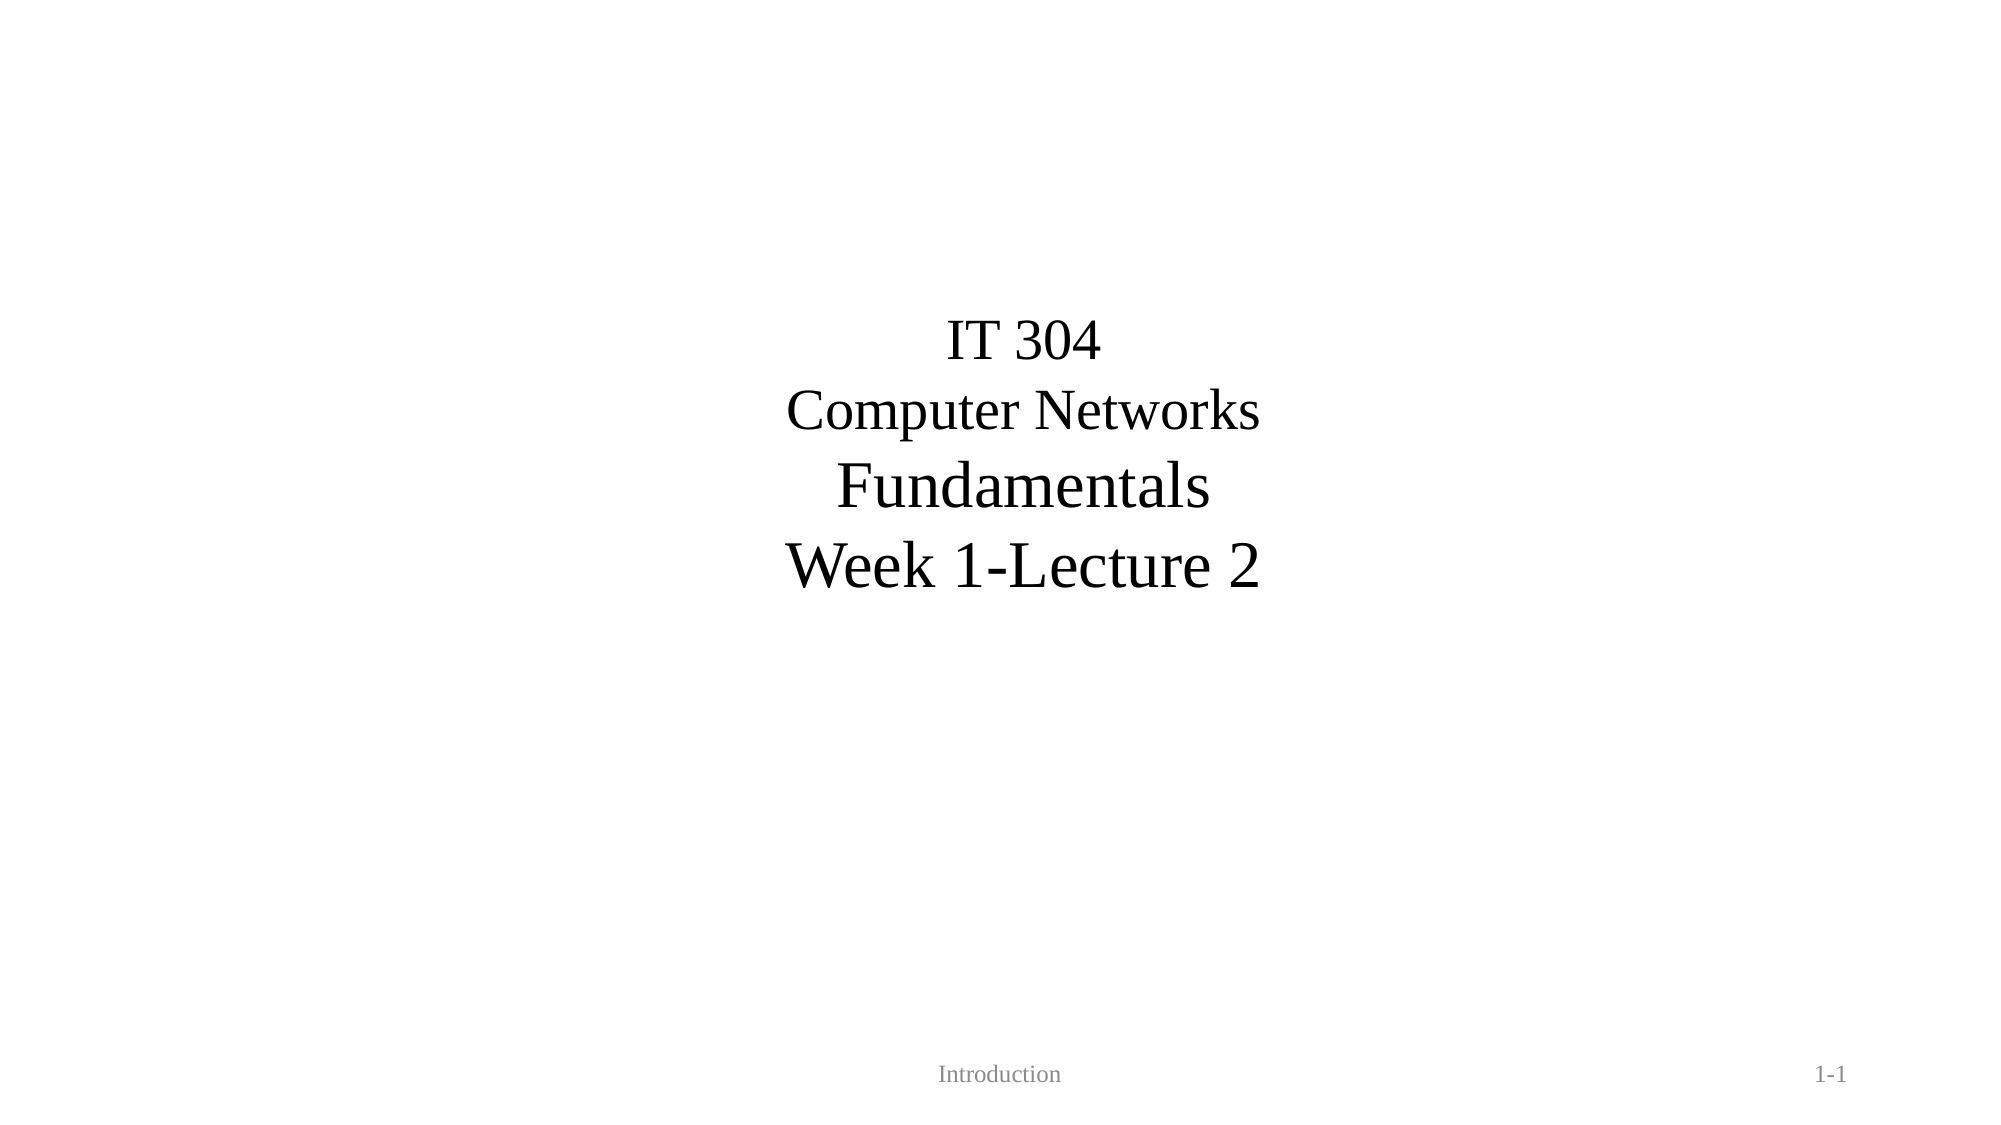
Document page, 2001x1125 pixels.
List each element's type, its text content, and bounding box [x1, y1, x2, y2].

text_box IT 304 Computer Networks Fundamentals Week 1-Lecture 2 [649, 293, 1400, 609]
footer Introduction [662, 1042, 1338, 1103]
slide_number 1-1 [1412, 1042, 1863, 1103]
